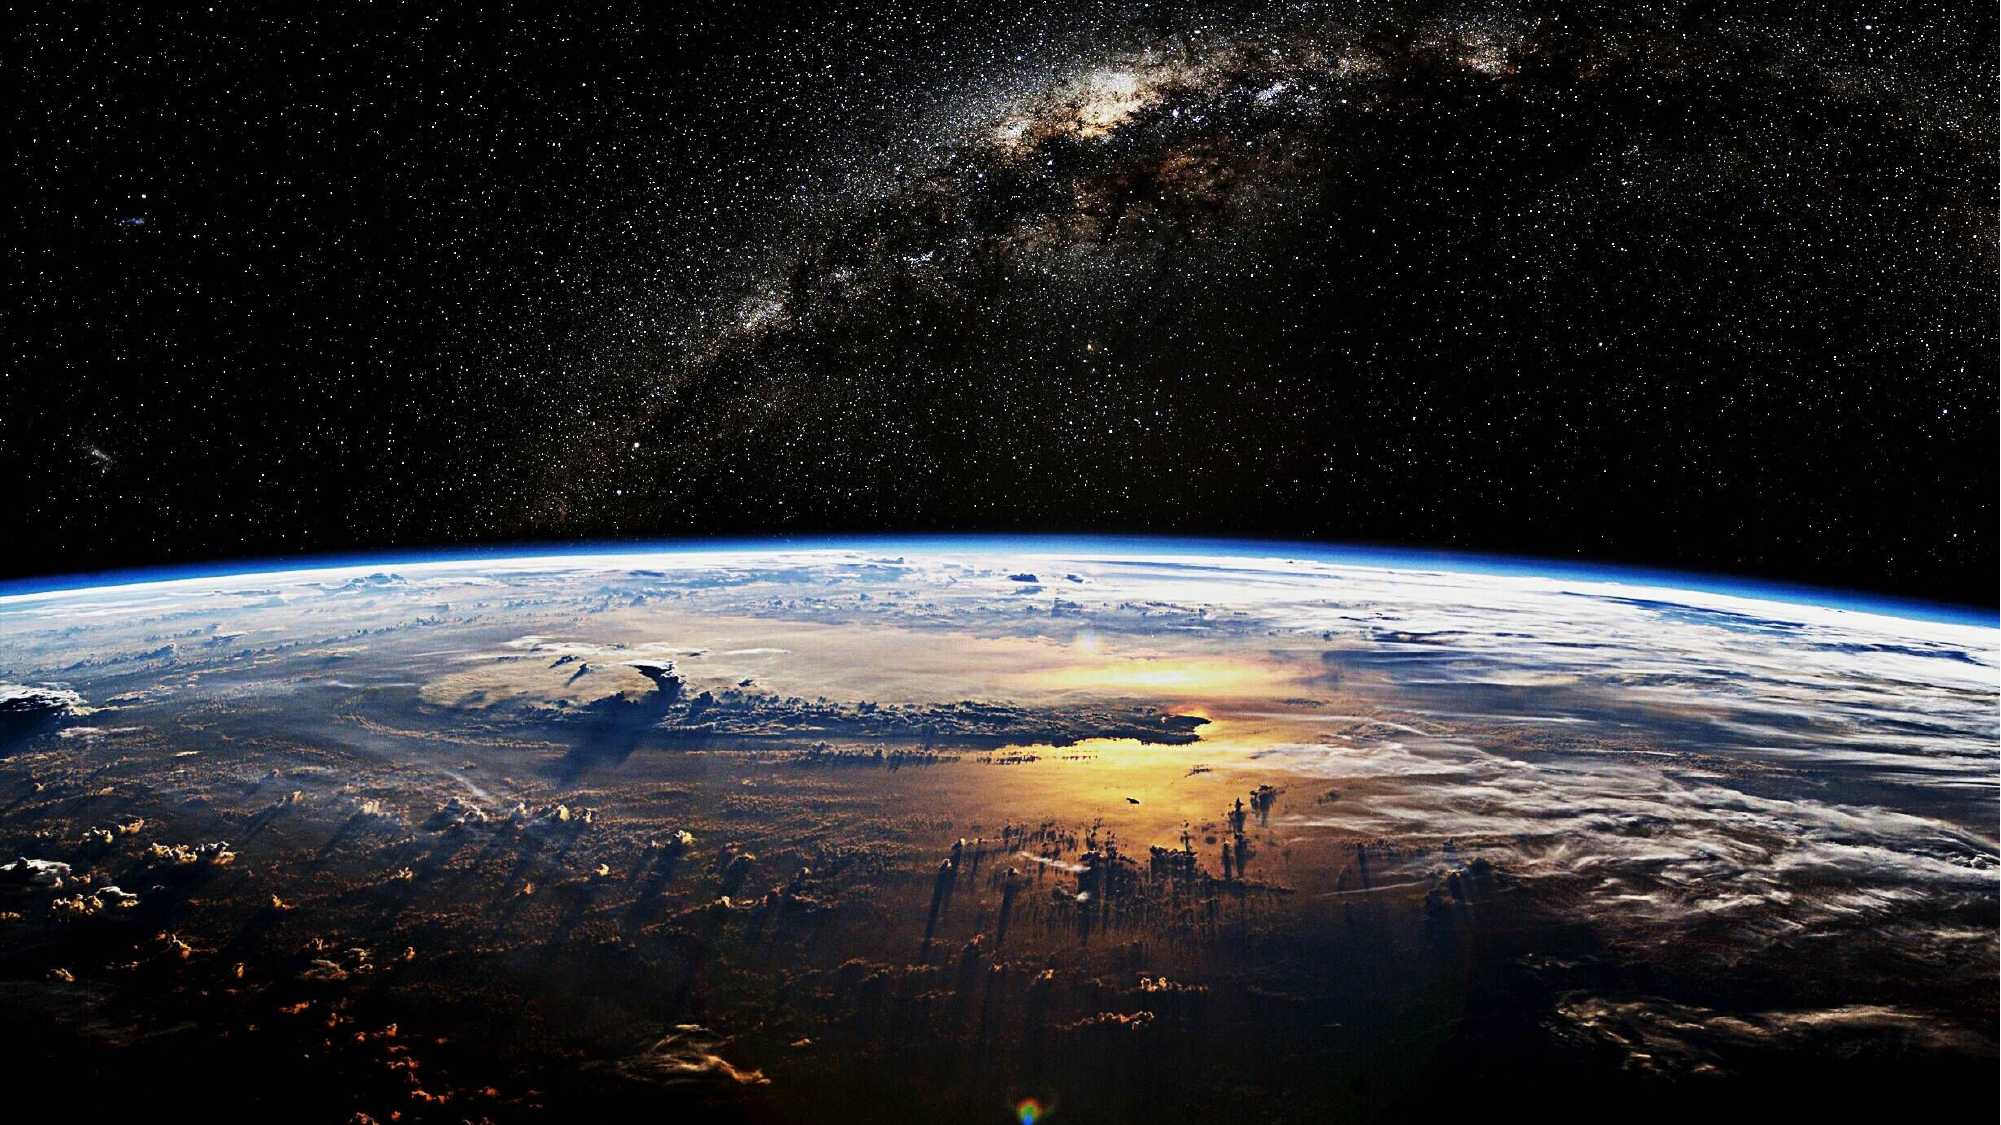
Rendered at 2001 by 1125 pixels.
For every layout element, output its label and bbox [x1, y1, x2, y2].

list [0, 0, 2000, 1125]
